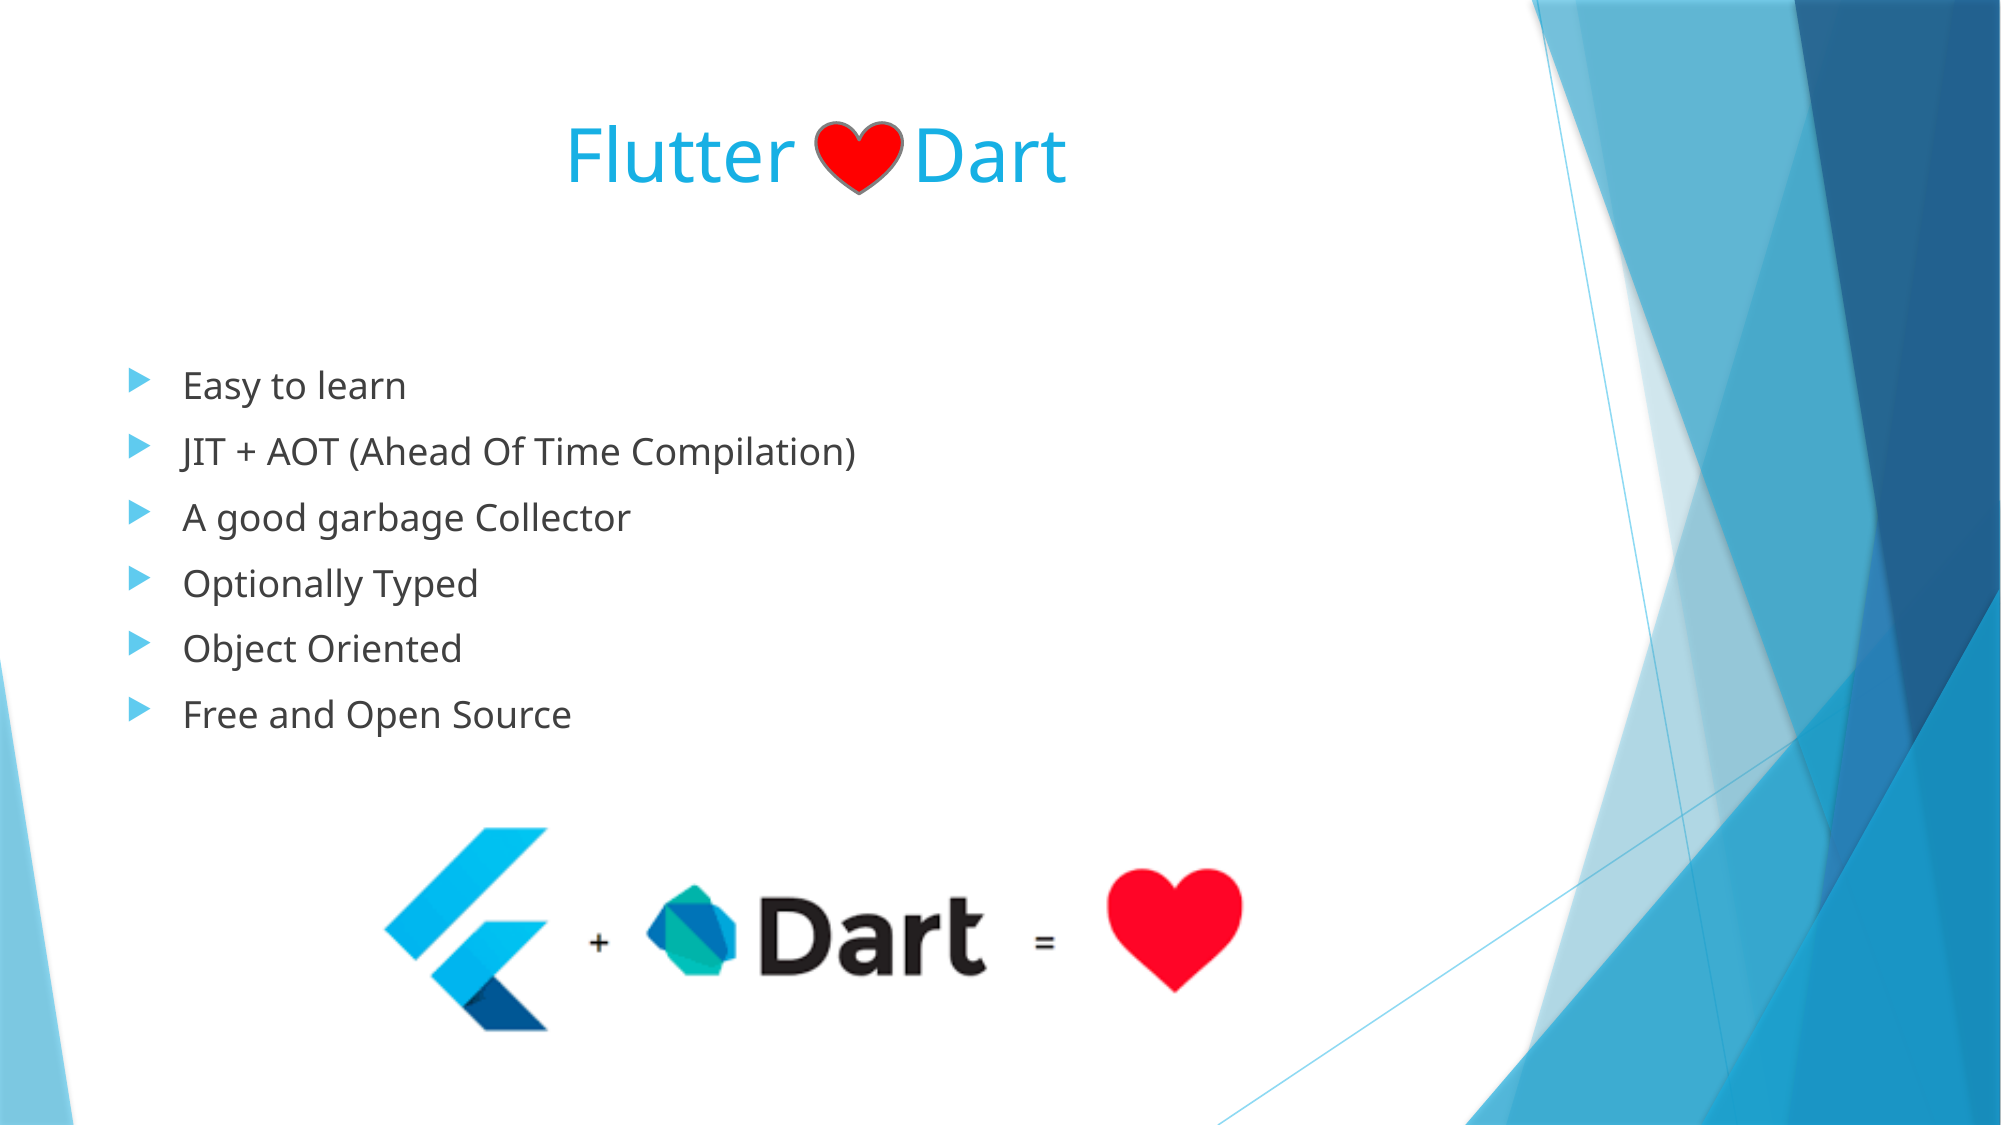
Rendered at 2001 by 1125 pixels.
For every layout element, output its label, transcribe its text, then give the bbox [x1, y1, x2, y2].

title Flutter Dart [111, 99, 1522, 317]
text_box [814, 121, 904, 196]
list Easy to learn JIT + AOT (Ahead Of Time Compilation) A good garbage Collector Optionally Typed Object Oriented Free and Open Source [111, 354, 1522, 992]
picture [376, 780, 1256, 1045]
